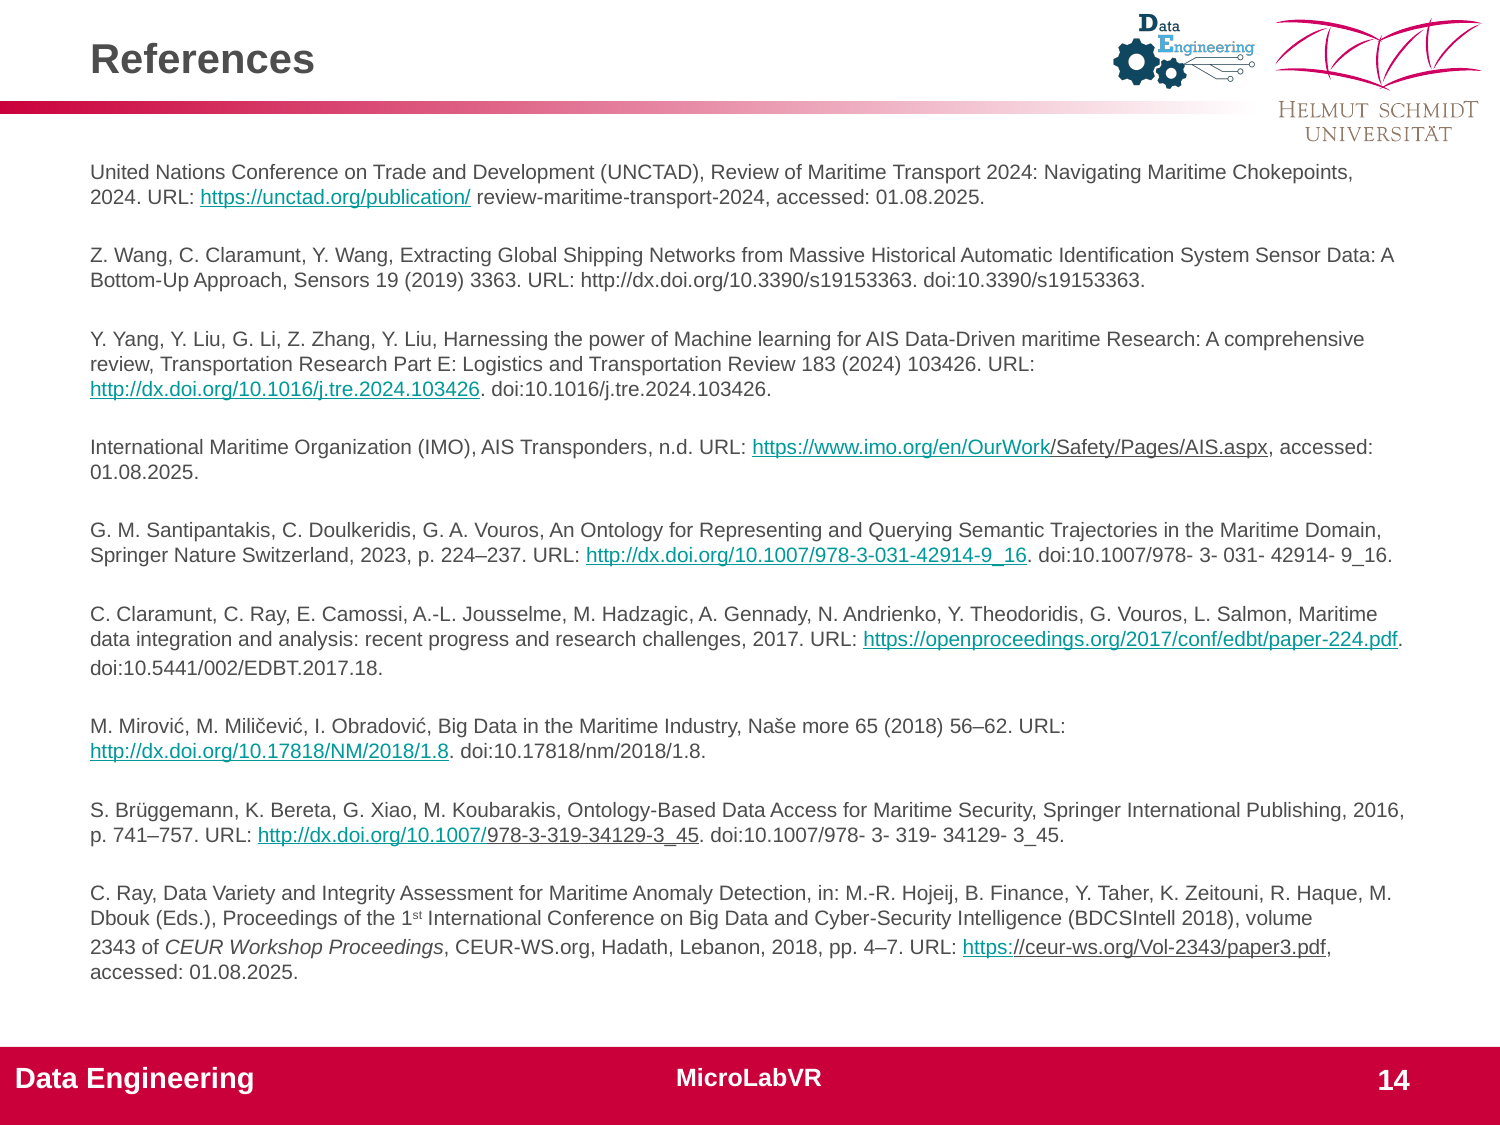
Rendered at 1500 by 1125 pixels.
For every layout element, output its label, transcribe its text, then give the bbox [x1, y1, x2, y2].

list United Nations Conference on Trade and Development (UNCTAD), Review of Maritime Transport 2024: Navigating Maritime Chokepoints, 2024. URL: https://unctad.org/publication/ review-maritime-transport-2024, accessed: 01.08.2025. Z. Wang, C. Claramunt, Y. Wang, Extracting Global Shipping Networks from Massive Historical Automatic Identification System Sensor Data: A Bottom-Up Approach, Sensors 19 (2019) 3363. URL: http://dx.doi.org/10.3390/s19153363. doi:10.3390/s19153363. Y. Yang, Y. Liu, G. Li, Z. Zhang, Y. Liu, Harnessing the power of Machine learning for AIS Data-Driven maritime Research: A comprehensive review, Transportation Research Part E: Logistics and Transportation Review 183 (2024) 103426. URL: http://dx.doi.org/10.1016/j.tre.2024.103426. doi:10.1016/j.tre.2024.103426. International Maritime Organization (IMO), AIS Transponders, n.d. URL: https://www.imo.org/en/OurWork/Safety/Pages/AIS.aspx, accessed: 01.08.2025. G. M. Santipantakis, C. Doulkeridis, G. A. Vouros, An Ontology for Representing and Querying Semantic Trajectories in the Maritime Domain, Springer Nature Switzerland, 2023, p. 224–237. URL: http://dx.doi.org/10.1007/978-3-031-42914-9_16. doi:10.1007/978- 3- 031- 42914- 9_16. C. Claramunt, C. Ray, E. Camossi, A.-L. Jousselme, M. Hadzagic, A. Gennady, N. Andrienko, Y. Theodoridis, G. Vouros, L. Salmon, Maritime data integration and analysis: recent progress and research challenges, 2017. URL: https://openproceedings.org/2017/conf/edbt/paper-224.pdf. doi:10.5441/002/EDBT.2017.18. M. Mirović, M. Miličević, I. Obradović, Big Data in the Maritime Industry, Naše more 65 (2018) 56–62. URL: http://dx.doi.org/10.17818/NM/2018/1.8. doi:10.17818/nm/2018/1.8. S. Brüggemann, K. Bereta, G. Xiao, M. Koubarakis, Ontology-Based Data Access for Maritime Security, Springer International Publishing, 2016, p. 741–757. URL: http://dx.doi.org/10.1007/978-3-319-34129-3_45. doi:10.1007/978- 3- 319- 34129- 3_45. C. Ray, Data Variety and Integrity Assessment for Maritime Anomaly Detection, in: M.-R. Hojeij, B. Finance, Y. Taher, K. Zeitouni, R. Haque, M. Dbouk (Eds.), Proceedings of the 1st International Conference on Big Data and Cyber-Security Intelligence (BDCSIntell 2018), volume 2343 of CEUR Workshop Proceedings, CEUR-WS.org, Hadath, Lebanon, 2018, pp. 4–7. URL: https://ceur-ws.org/Vol-2343/paper3.pdf, accessed: 01.08.2025. [75, 151, 1425, 1005]
title References [75, 23, 1220, 91]
picture [1104, 0, 1264, 99]
slide_number 14 [1273, 1053, 1425, 1101]
footer MicroLabVR [225, 1053, 1273, 1101]
